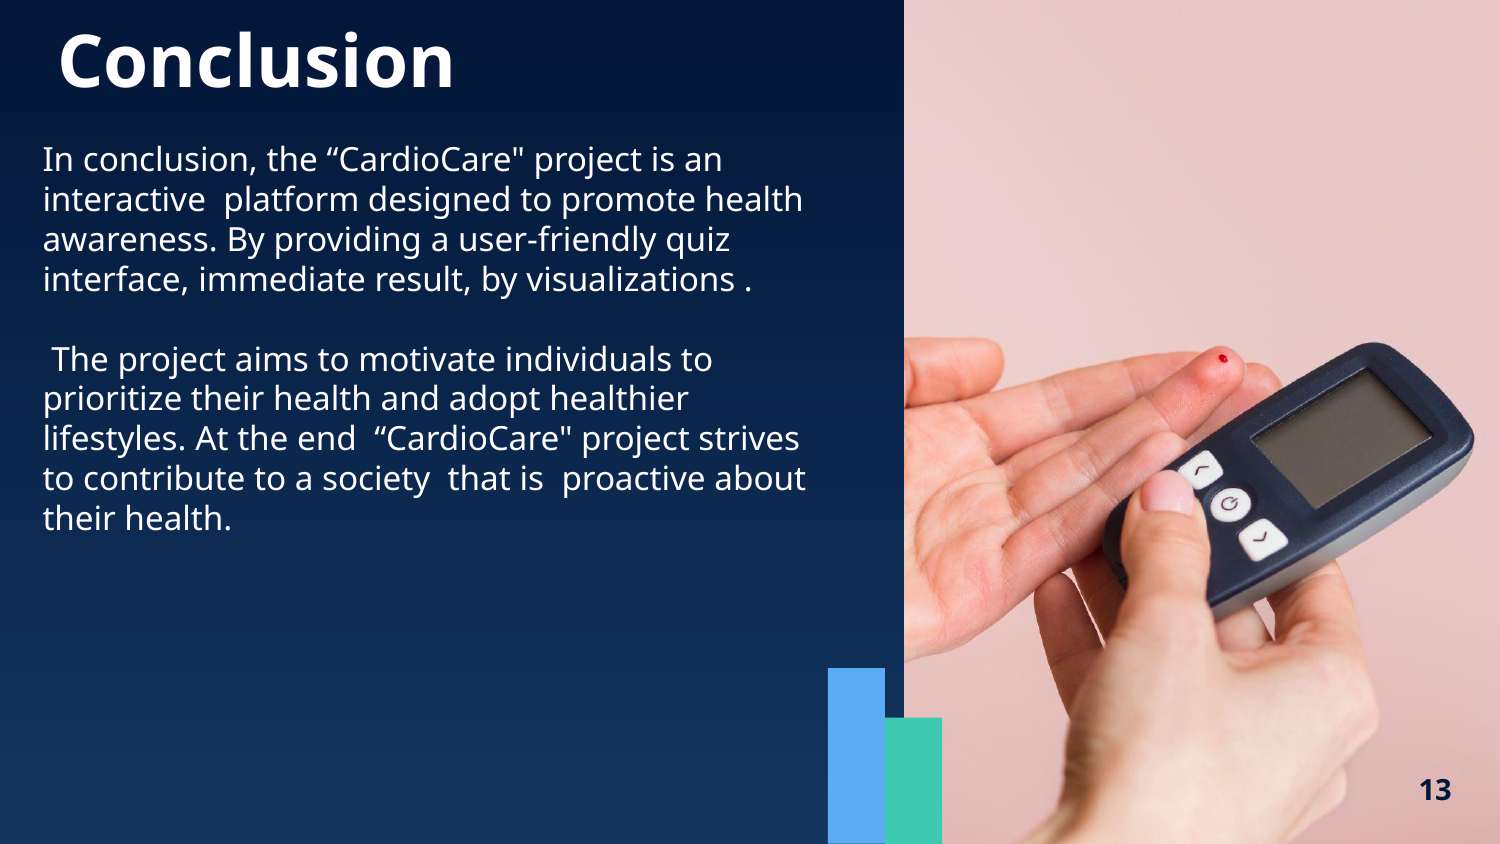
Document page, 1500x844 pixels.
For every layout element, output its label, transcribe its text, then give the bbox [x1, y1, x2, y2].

picture [903, 0, 1500, 844]
subtitle In conclusion, the “CardioCare" project is an interactive platform designed to promote health awareness. By providing a user-friendly quiz interface, immediate result, by visualizations . The project aims to motivate individuals to prioritize their health and adopt healthier lifestyles. At the end “CardioCare" project strives to contribute to a society that is proactive about their health. [27, 123, 856, 754]
title Conclusion [42, 0, 615, 94]
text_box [827, 667, 943, 844]
